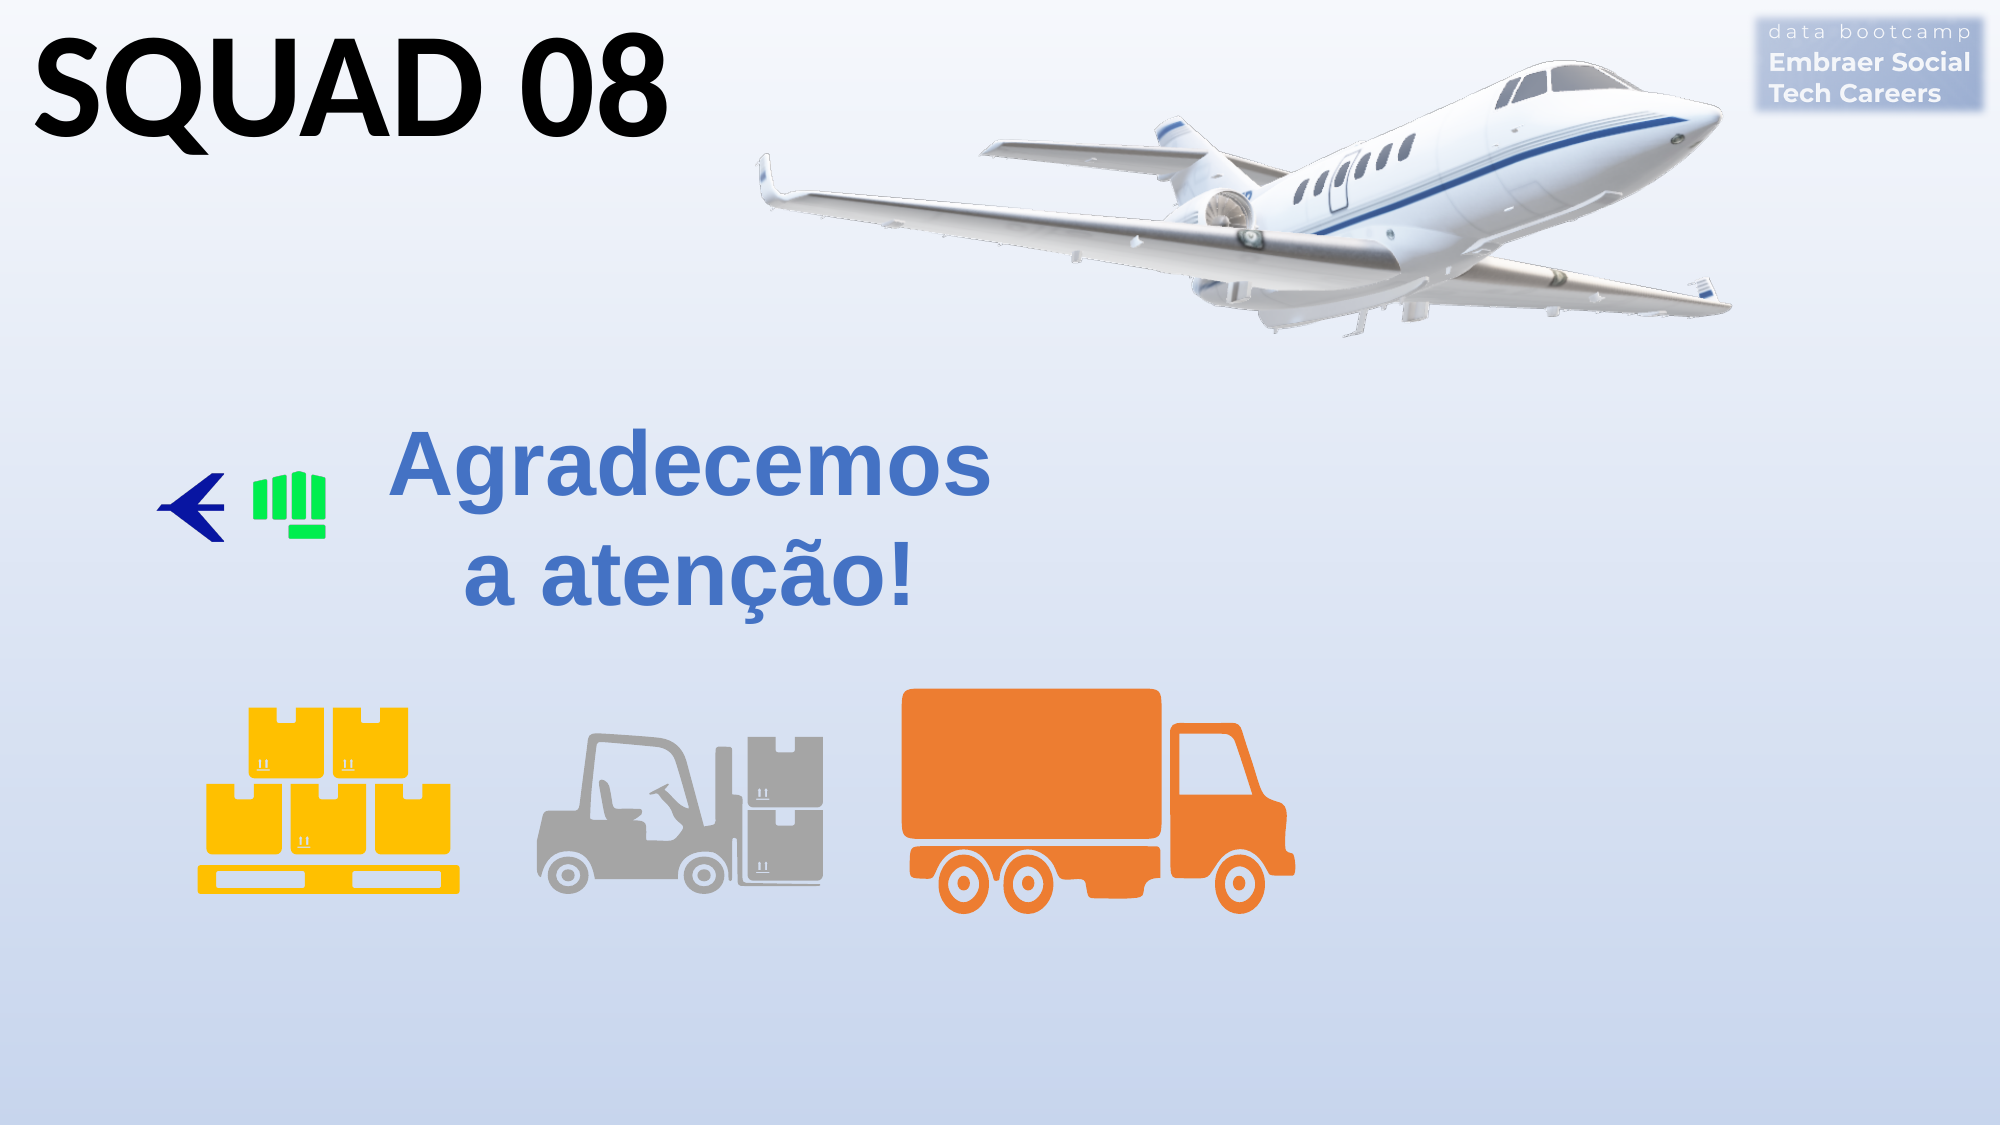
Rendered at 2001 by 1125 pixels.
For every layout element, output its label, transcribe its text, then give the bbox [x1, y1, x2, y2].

text_box [1215, 854, 1265, 914]
text_box [747, 736, 823, 808]
text_box [1170, 722, 1296, 879]
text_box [197, 707, 460, 895]
text_box [547, 856, 589, 894]
picture [751, 0, 1994, 344]
text_box [909, 846, 1161, 899]
text_box SQUAD 08 [0, 0, 751, 175]
text_box [536, 733, 821, 887]
text_box [747, 810, 823, 881]
text_box [938, 854, 989, 915]
text_box [1003, 854, 1054, 914]
text_box [683, 856, 725, 894]
text_box Agradecemos a atenção! [273, 396, 1109, 632]
text_box [901, 688, 1162, 839]
picture [127, 453, 225, 741]
picture [235, 453, 333, 564]
